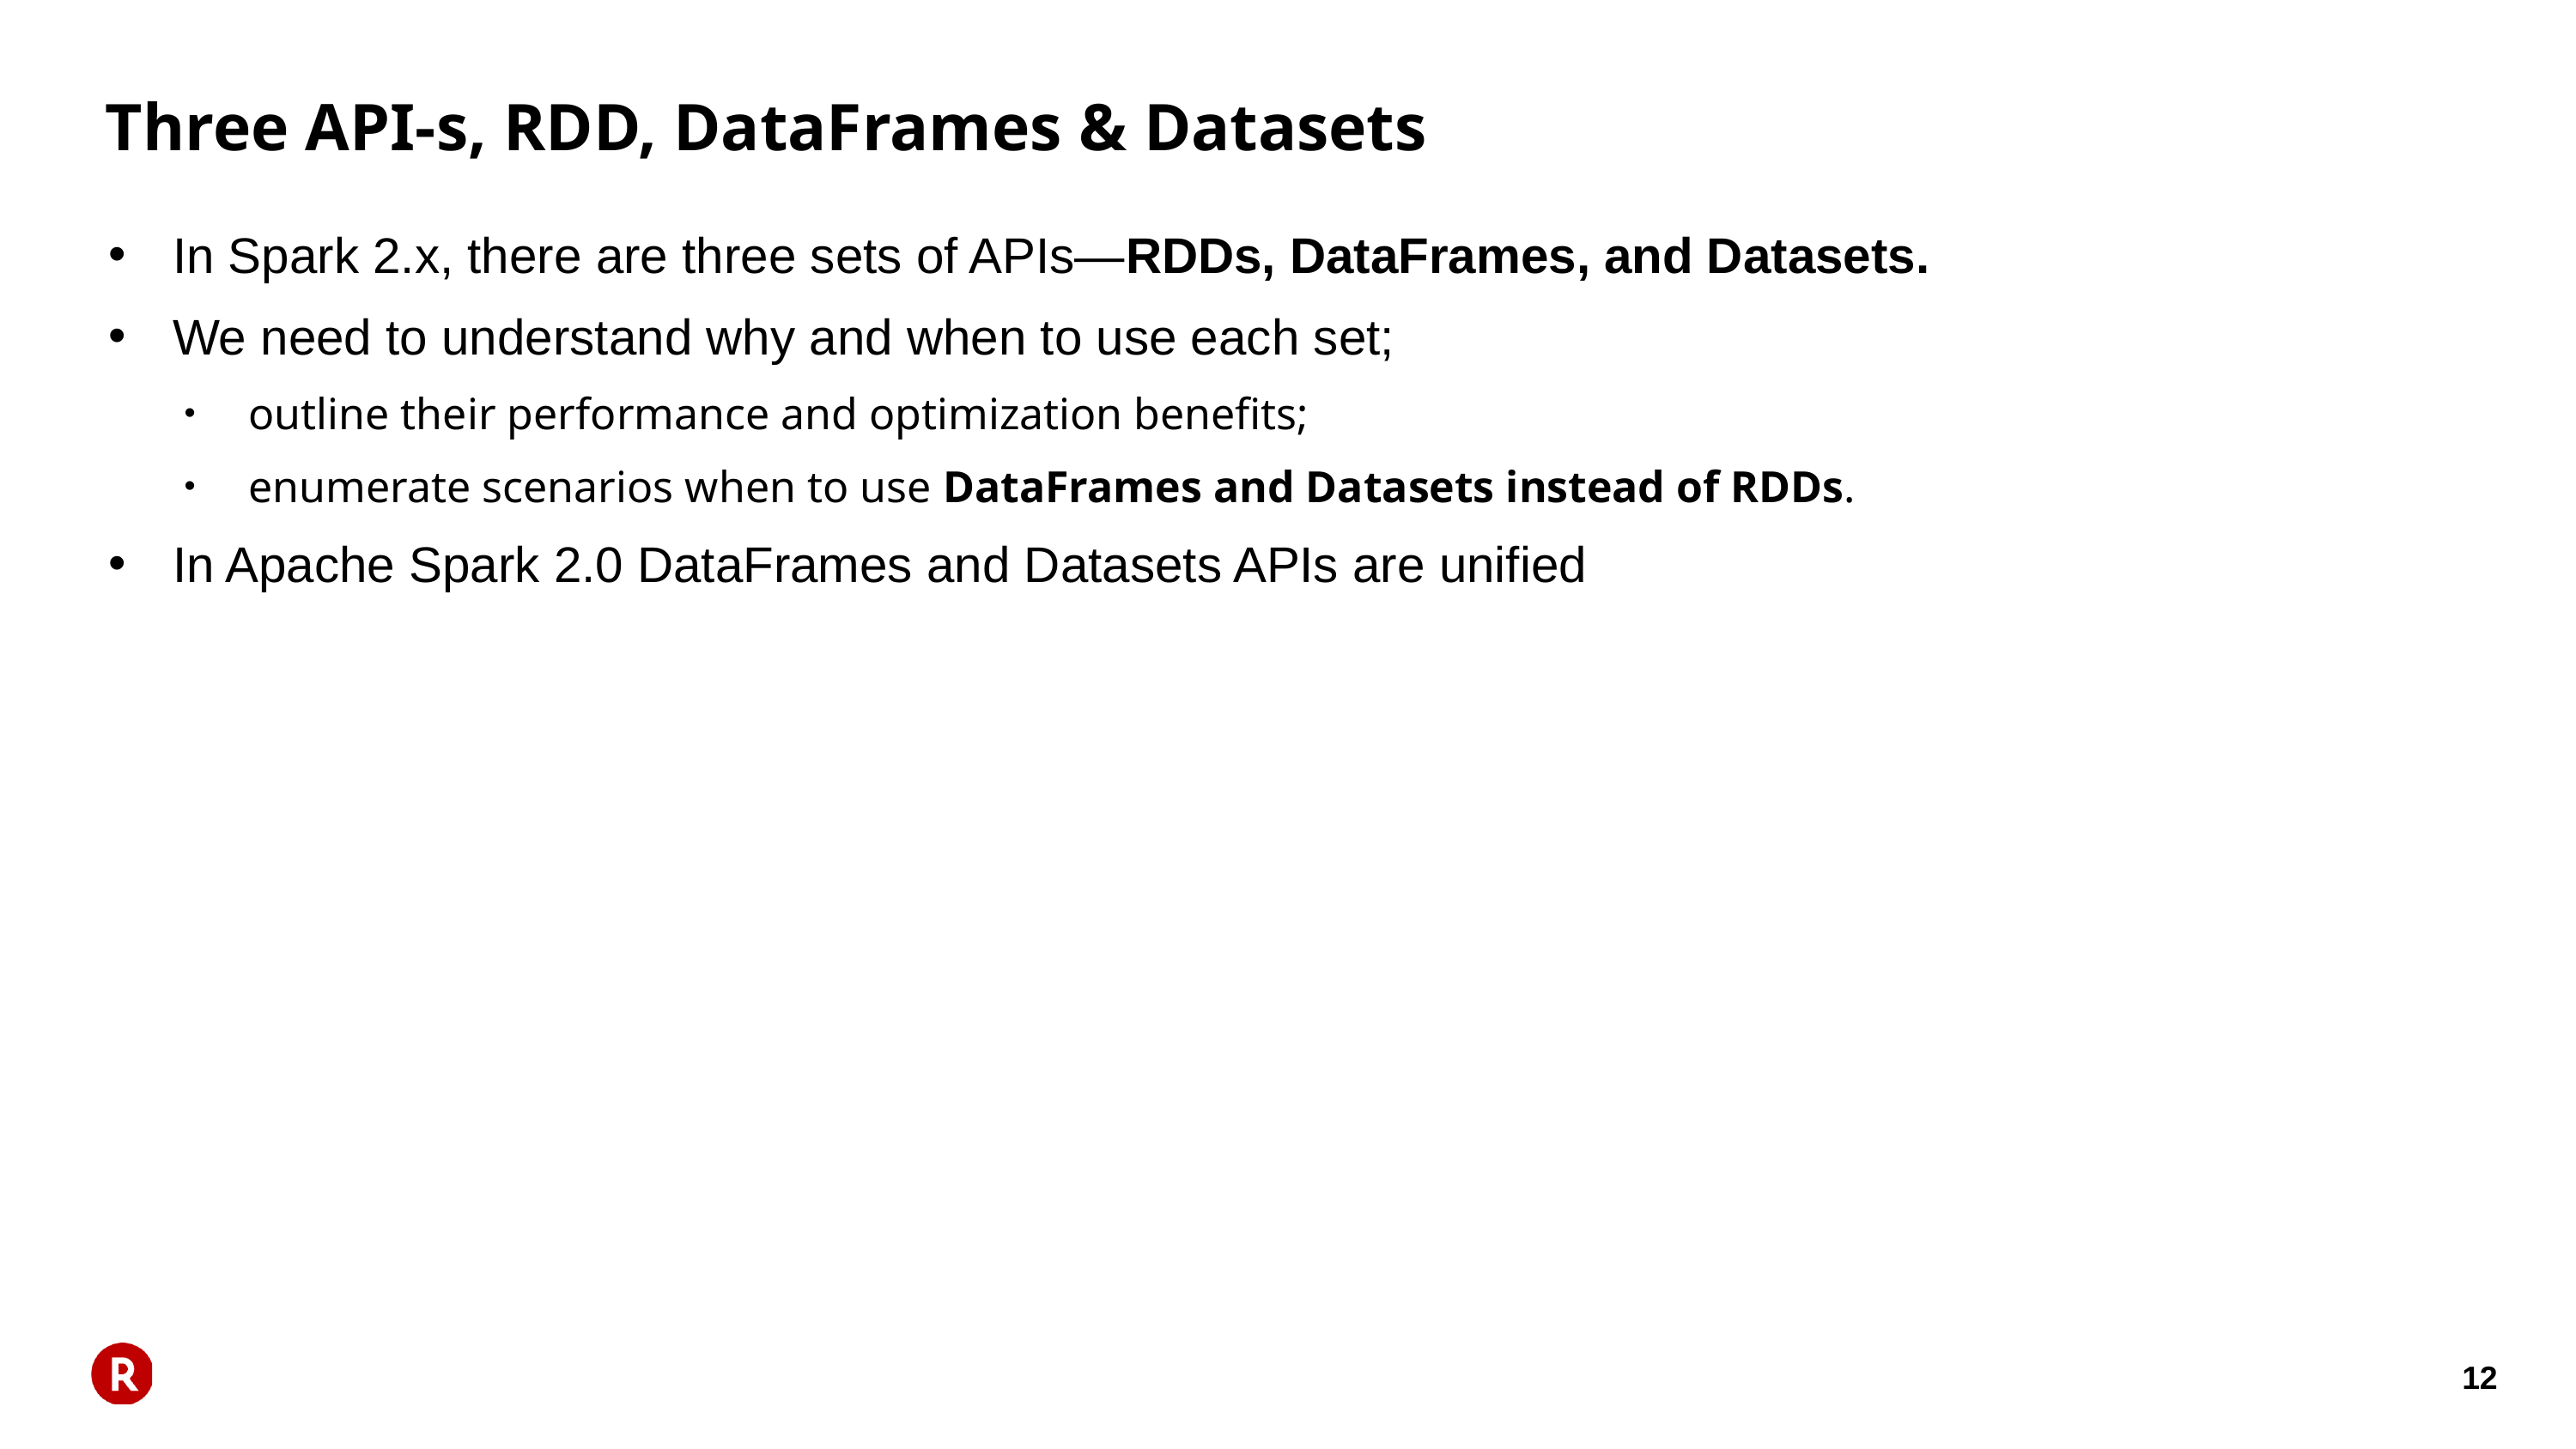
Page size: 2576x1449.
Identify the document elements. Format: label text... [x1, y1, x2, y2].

list In Spark 2.x, there are three sets of APIs—RDDs, DataFrames, and Datasets. We need to understand why and when to use each set; outline their performance and optimization benefits; enumerate scenarios when to use DataFrames and Datasets instead of RDDs. In Apache Spark 2.0 DataFrames and Datasets APIs are unified [95, 217, 2485, 1307]
title Three API-s, RDD, DataFrames & Datasets [94, 67, 2486, 183]
